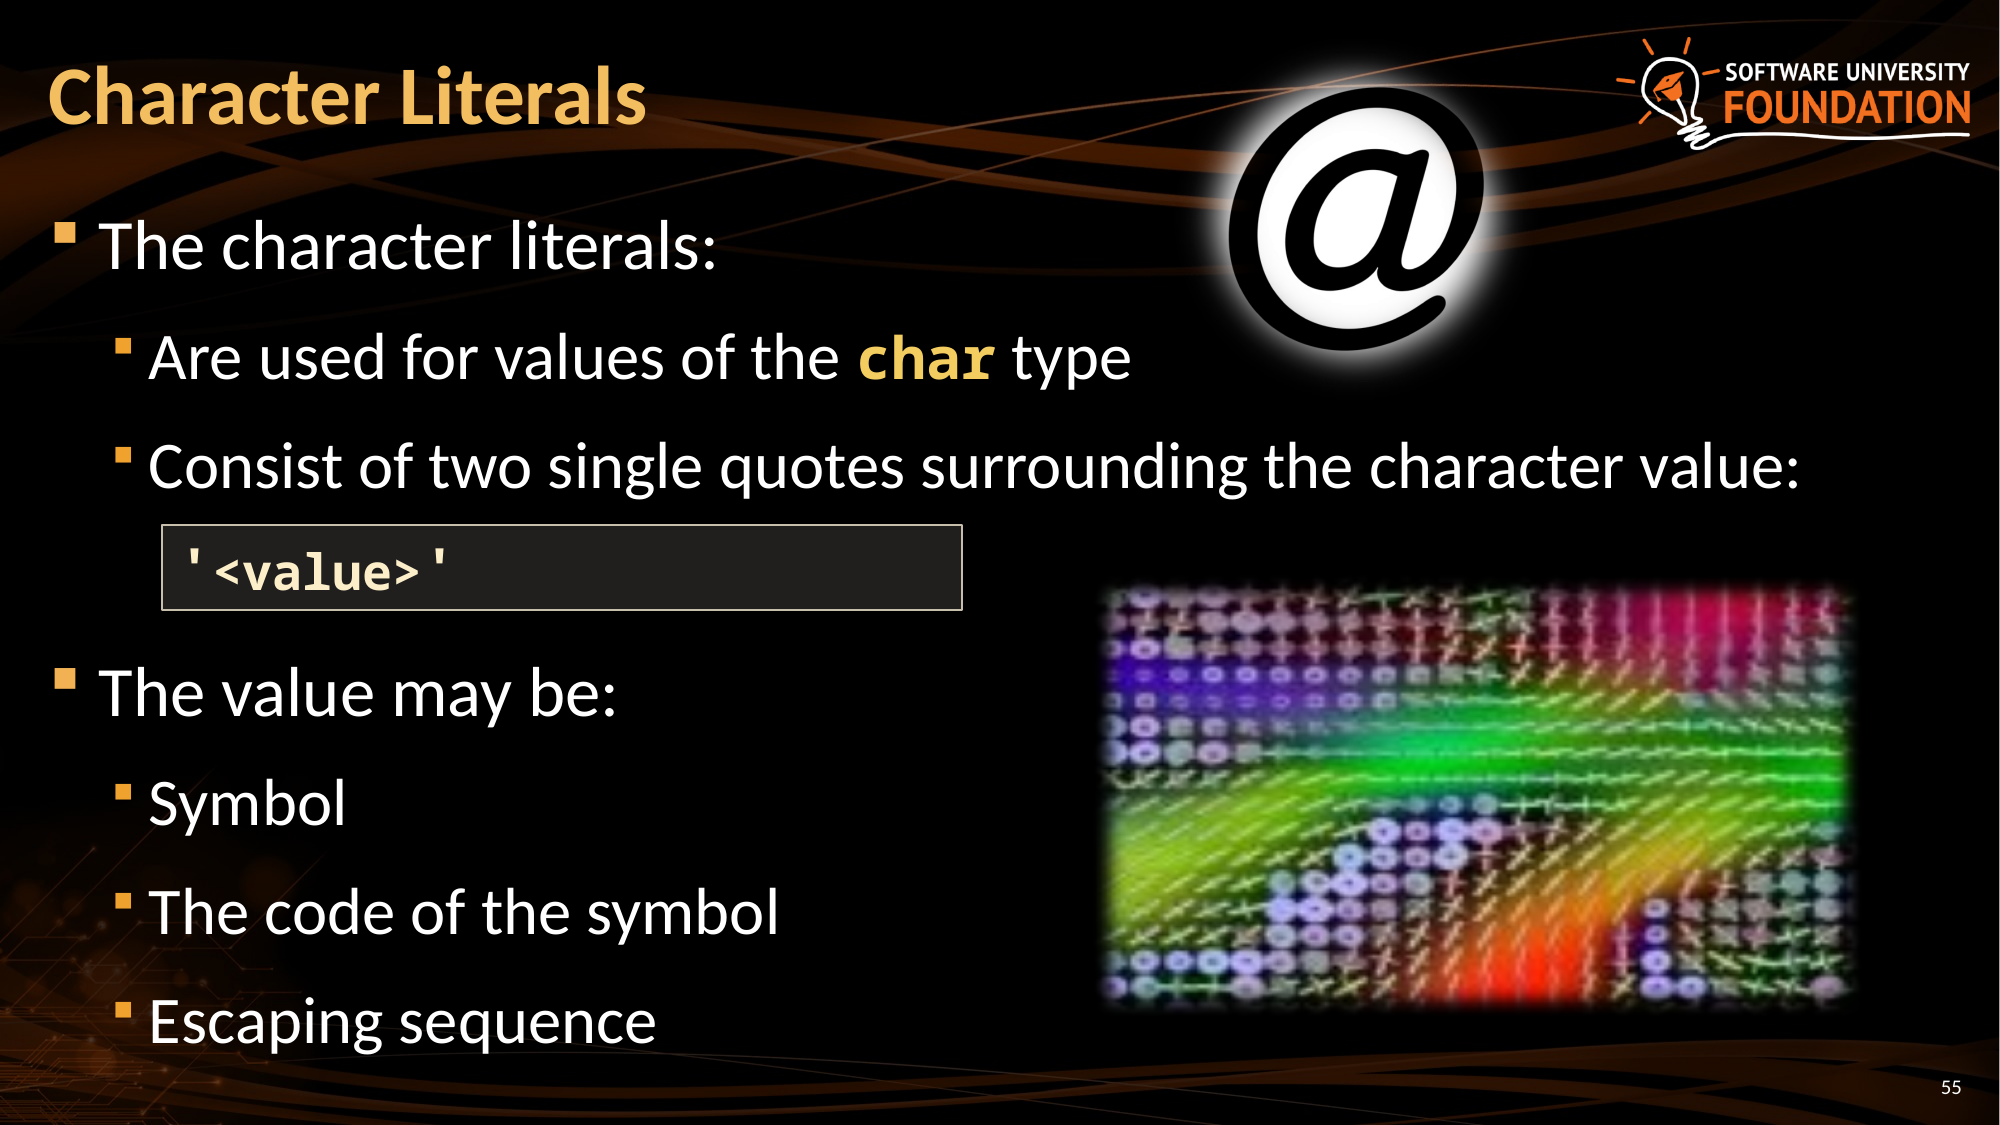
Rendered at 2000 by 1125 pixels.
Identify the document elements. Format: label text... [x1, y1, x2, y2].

title Character Literals [30, 6, 1602, 189]
picture [0, 0, 2000, 1125]
list The character literals: Are used for values of the char type Consist of two single quotes surrounding the character value: The value may be: Symbol The code of the symbol Escaping sequence [31, 188, 1968, 1103]
text_box '<value>' [162, 525, 963, 610]
